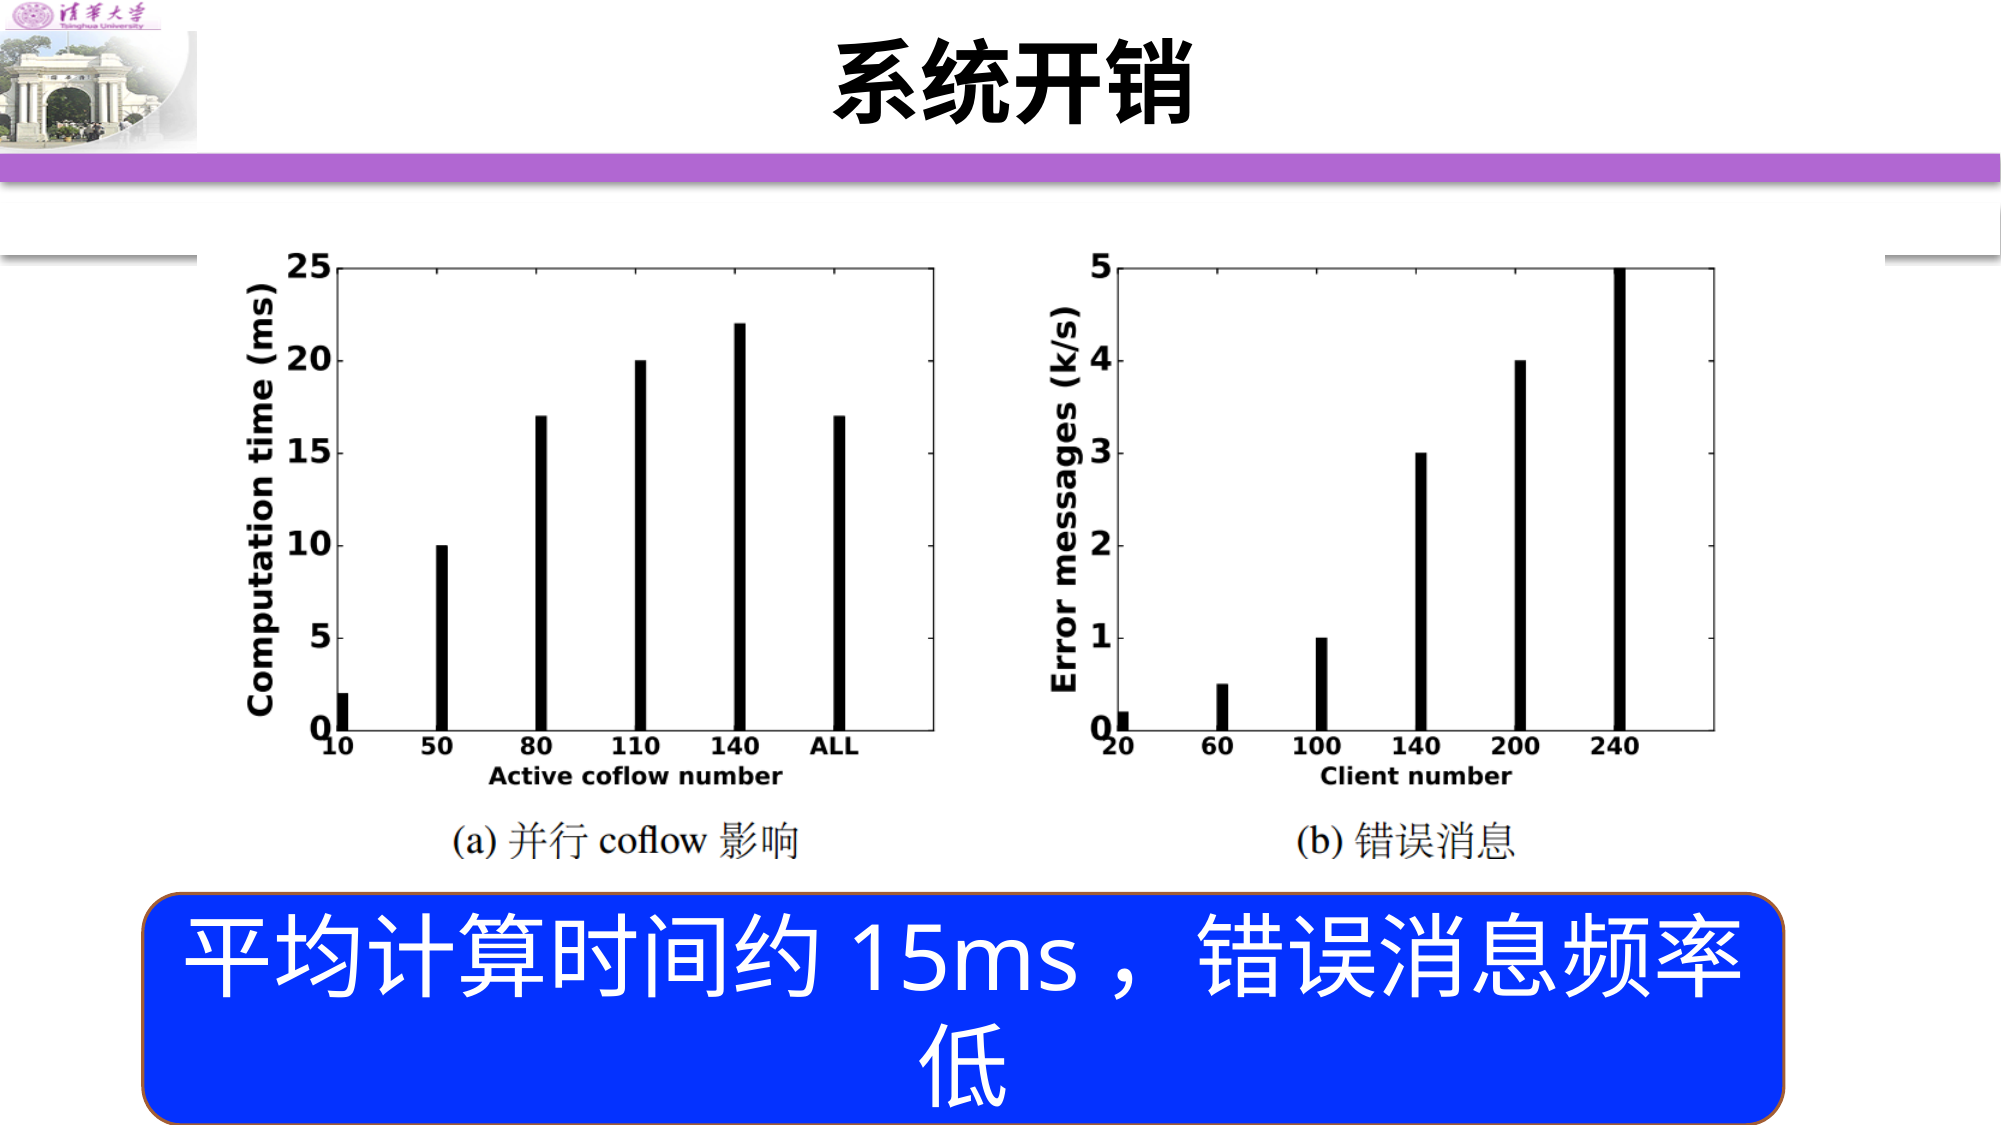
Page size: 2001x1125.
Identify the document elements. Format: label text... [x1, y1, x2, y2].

picture [0, 0, 197, 153]
picture [197, 205, 1886, 859]
text_box 平均计算时间约15ms，错误消息频率低 [141, 891, 1786, 1125]
title 系统开销 [66, 21, 1959, 138]
